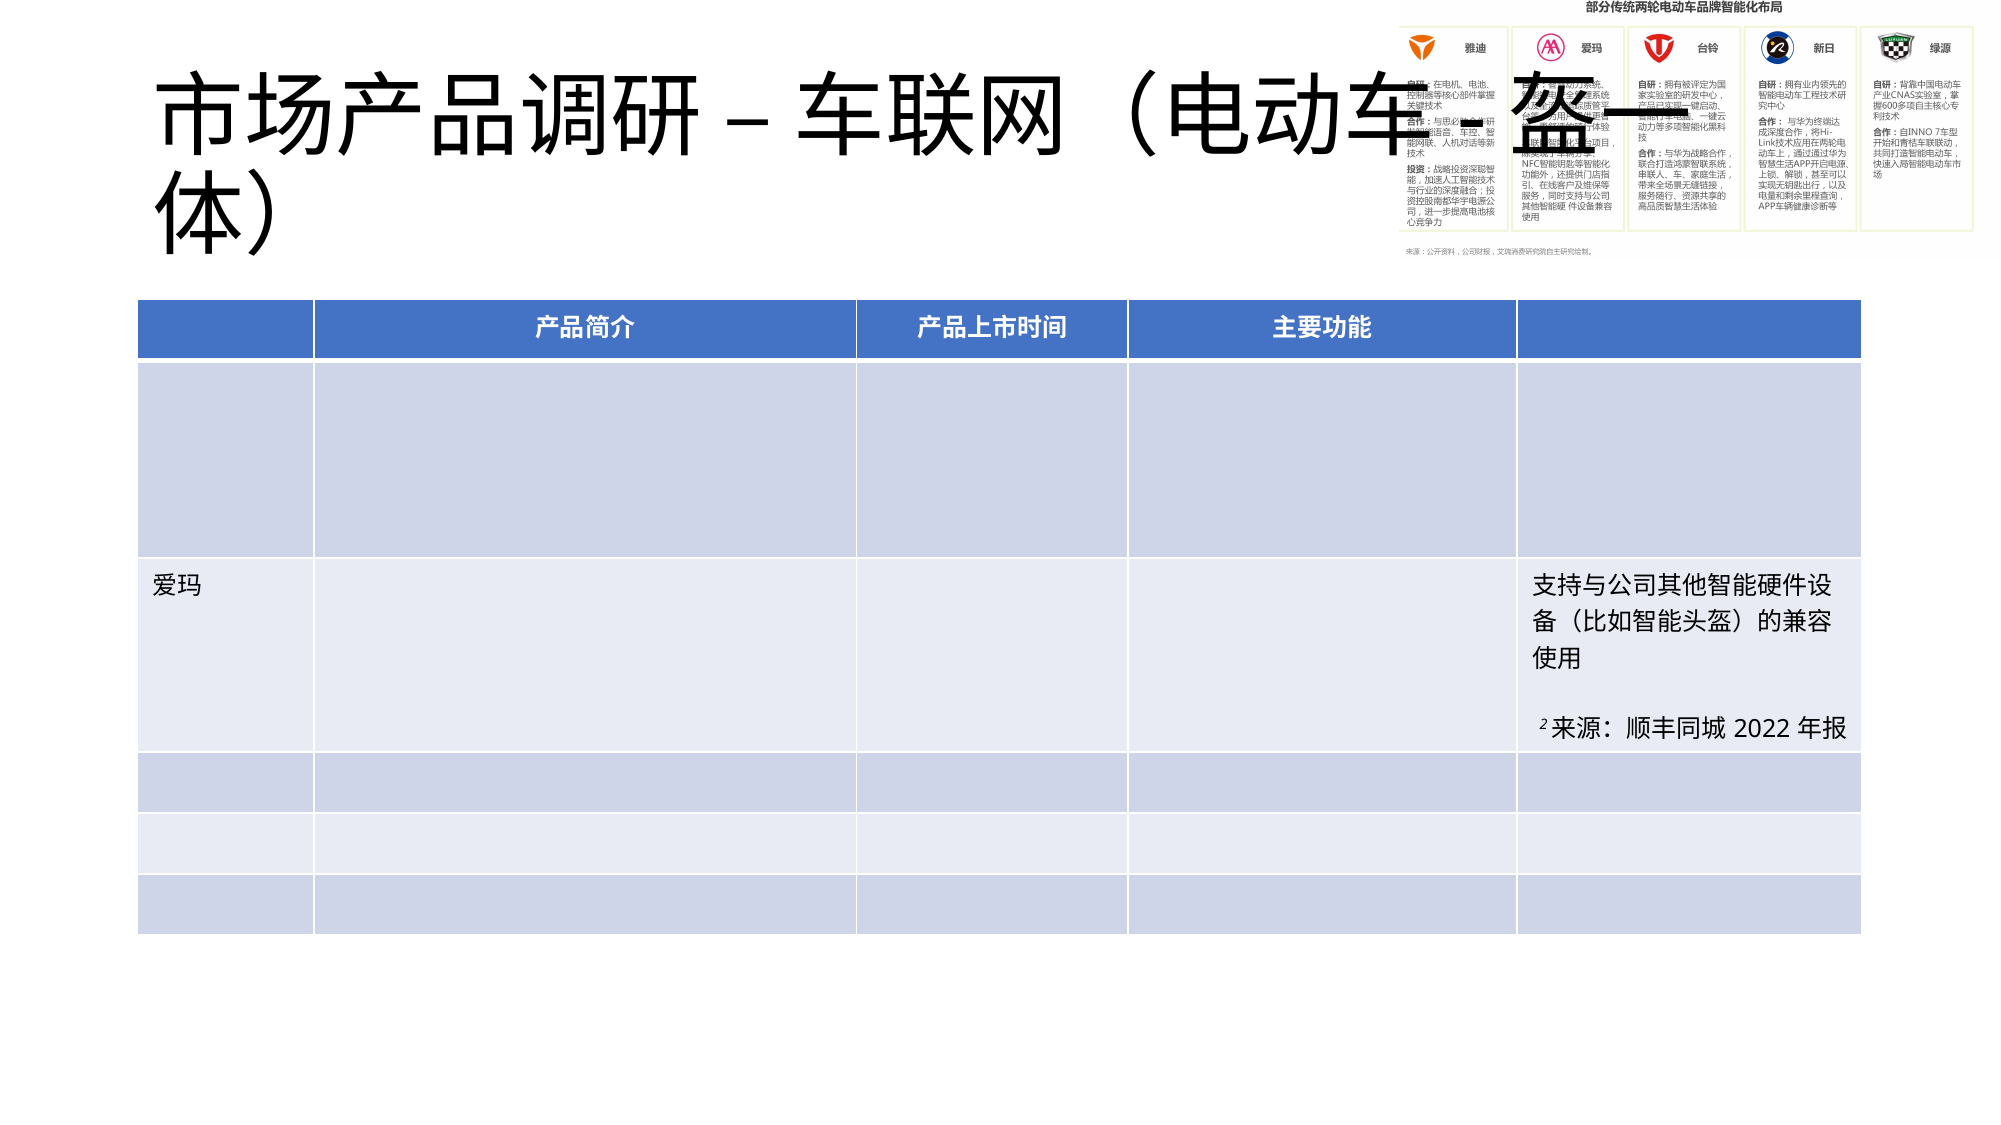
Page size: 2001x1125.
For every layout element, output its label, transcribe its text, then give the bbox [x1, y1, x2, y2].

table_header 产品简介 [315, 300, 856, 358]
table_cell [315, 875, 856, 934]
table_cell [315, 814, 856, 873]
picture [1398, 0, 2000, 260]
table_cell [857, 814, 1127, 873]
table_cell [857, 753, 1127, 812]
title 市场产品调研 – 车联网（电动车-盔一体） [137, 59, 1863, 278]
table_cell [1518, 814, 1861, 873]
table_cell [138, 875, 313, 934]
table_cell [315, 559, 856, 751]
table_cell [1129, 753, 1516, 812]
table_cell [138, 814, 313, 873]
table_cell [315, 363, 856, 557]
table_cell [1129, 559, 1516, 751]
table_cell [1129, 363, 1516, 557]
table_header 产品上市时间 [857, 300, 1127, 358]
table_cell [857, 559, 1127, 751]
table_cell [857, 875, 1127, 934]
table_header [1518, 300, 1861, 358]
table_cell [857, 363, 1127, 557]
table_header [138, 300, 313, 358]
table_cell [1518, 753, 1861, 812]
table_cell [315, 753, 856, 812]
table_cell [138, 753, 313, 812]
table_cell [1129, 814, 1516, 873]
table_cell 支持与公司其他智能硬件设备（比如智能头盔）的兼容使用 2来源：顺丰同城2022年报 [1518, 559, 1861, 751]
table_cell [1129, 875, 1516, 934]
table_cell [1518, 363, 1861, 557]
table_cell 爱玛 [138, 559, 313, 751]
table_header 主要功能 [1129, 300, 1516, 358]
table_cell [1518, 875, 1861, 934]
table_cell [138, 363, 313, 557]
